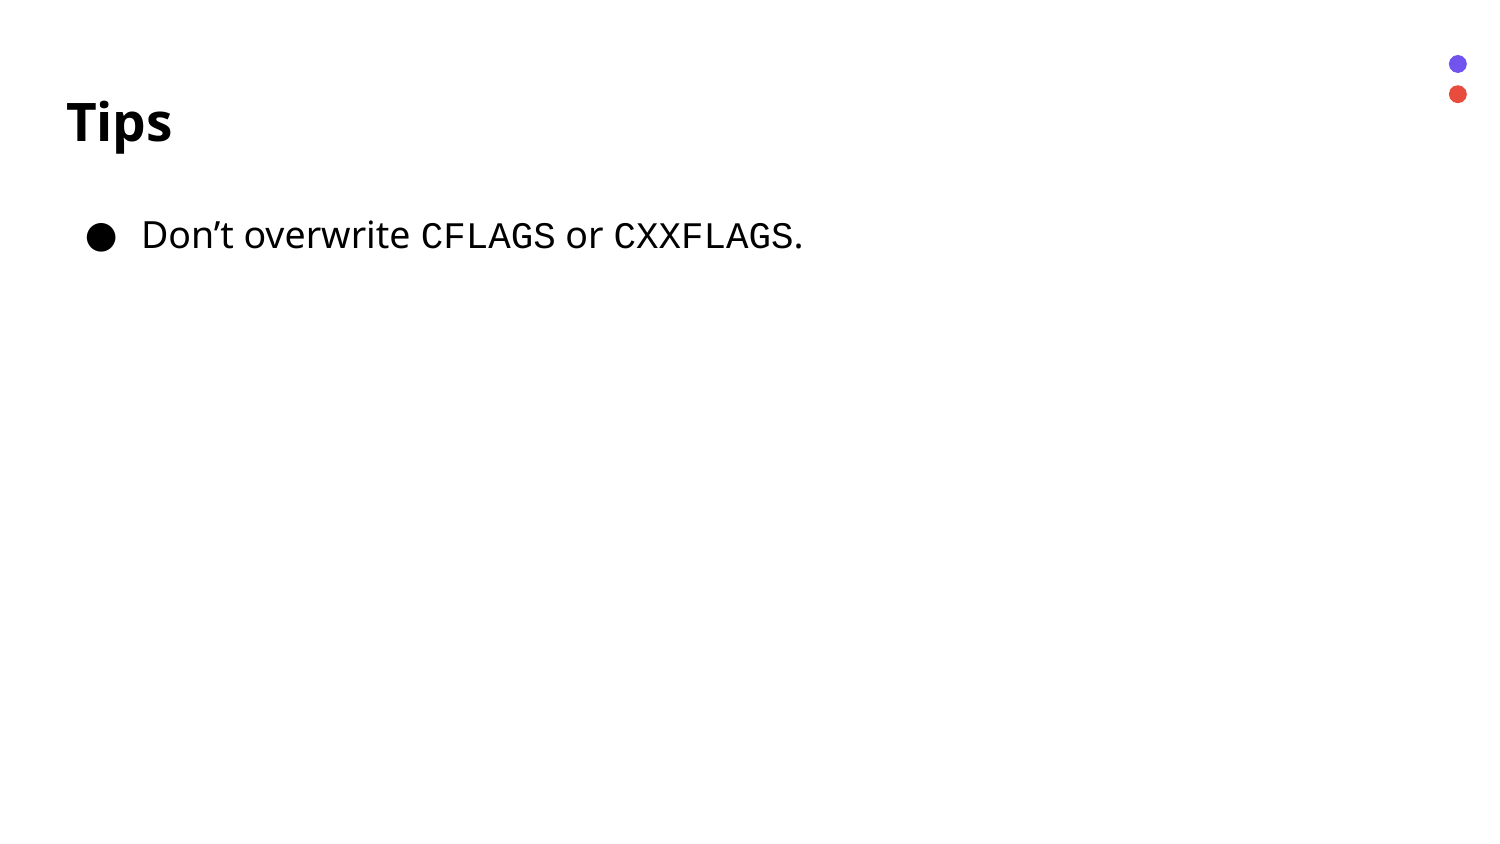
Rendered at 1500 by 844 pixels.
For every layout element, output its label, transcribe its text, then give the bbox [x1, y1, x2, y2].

list Don’t overwrite CFLAGS or CXXFLAGS. [51, 189, 1449, 750]
text_box [1448, 54, 1467, 73]
title Tips [51, 72, 1449, 167]
text_box [1448, 85, 1467, 104]
